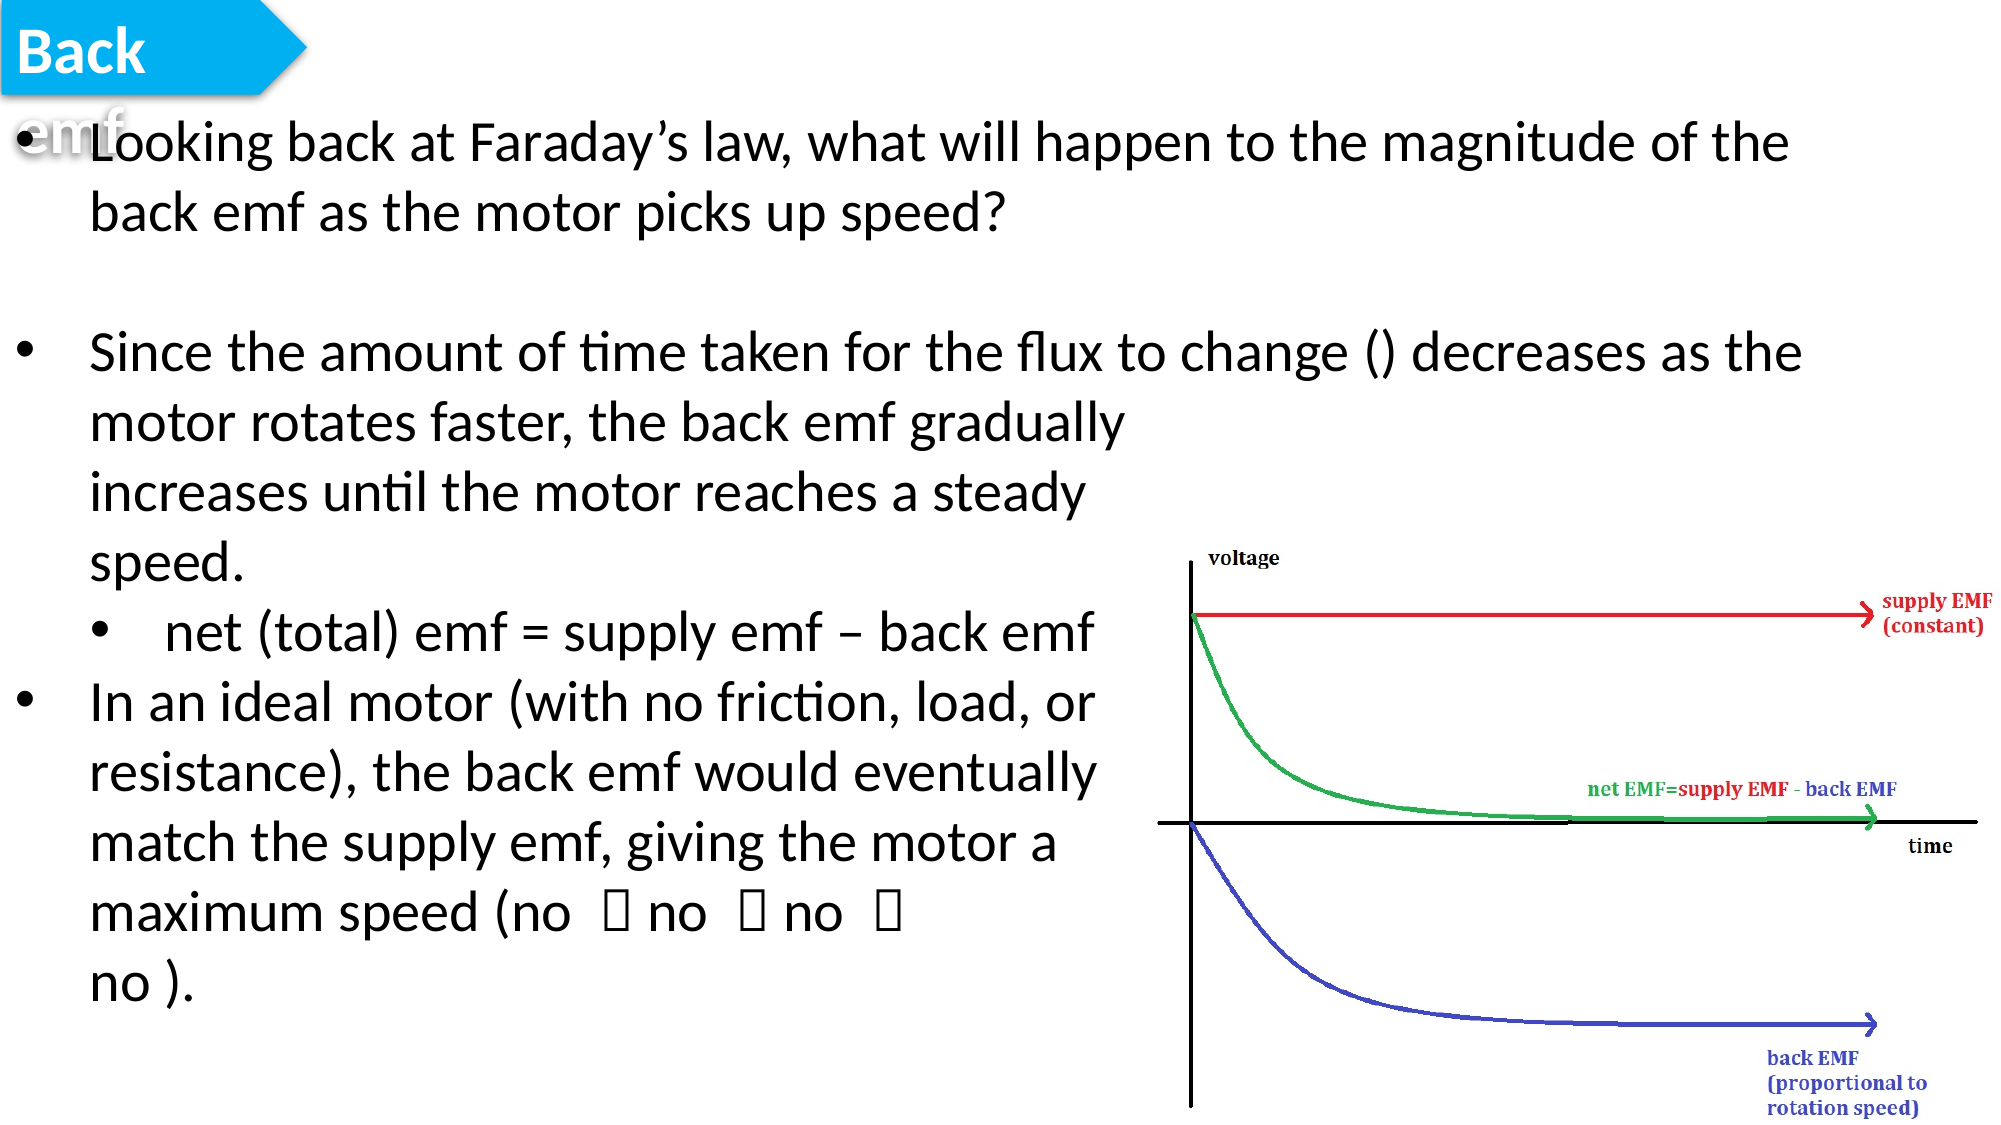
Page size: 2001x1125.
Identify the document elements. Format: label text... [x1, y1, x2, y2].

picture [1152, 543, 2000, 1125]
text_box Back emf [1, 0, 308, 95]
